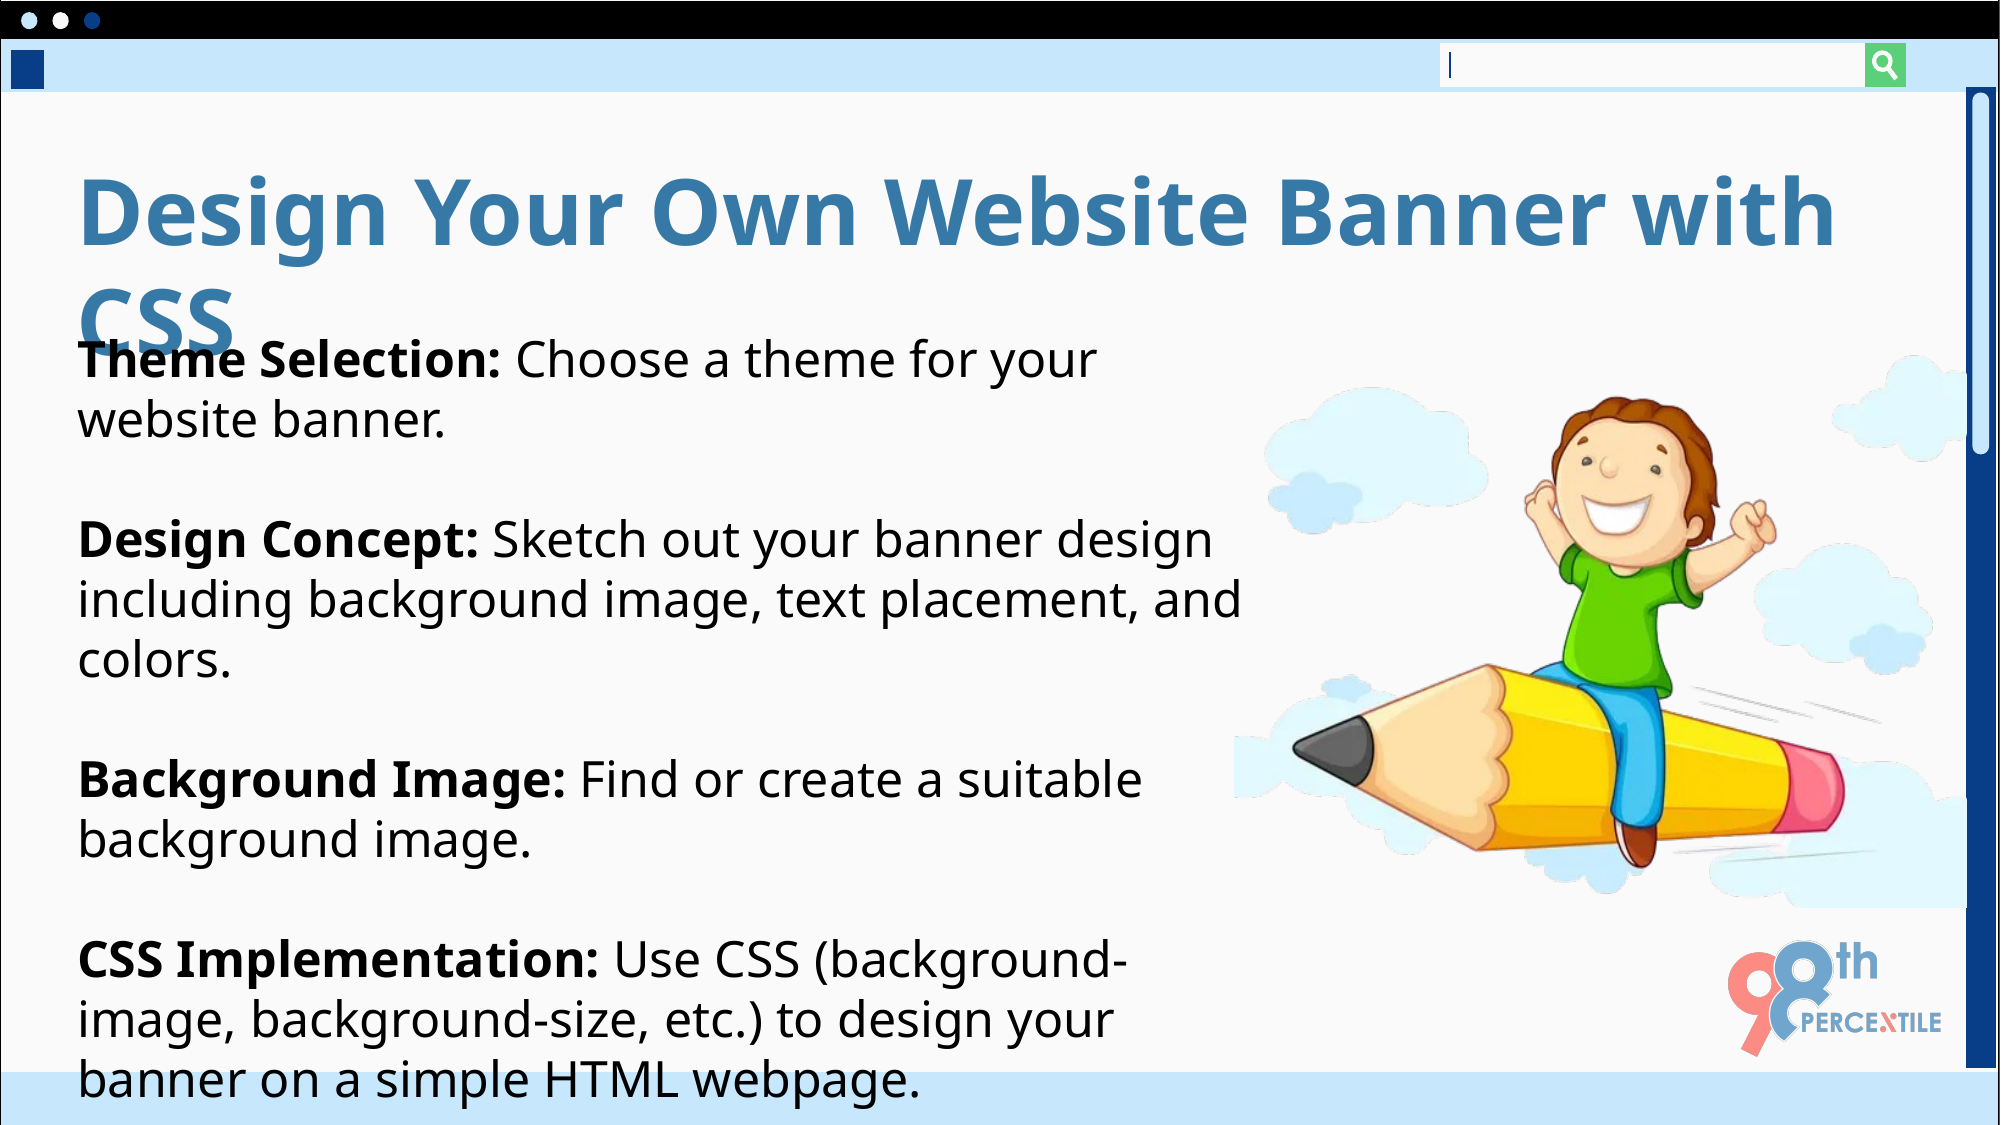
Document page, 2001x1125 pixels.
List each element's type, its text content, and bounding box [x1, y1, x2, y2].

picture [1234, 350, 1967, 908]
picture [1724, 938, 1944, 1061]
text_box Theme Selection: Choose a theme for your website banner. Design Concept: Sketch out your banner design including background image, text placement, and colors. Background Image: Find or create a suitable background image. CSS Implementation: Use CSS (background-image, background-size, etc.) to design your banner on a simple HTML webpage. [62, 319, 1302, 1115]
title Design Your Own Website Banner with CSS [61, 138, 1938, 320]
